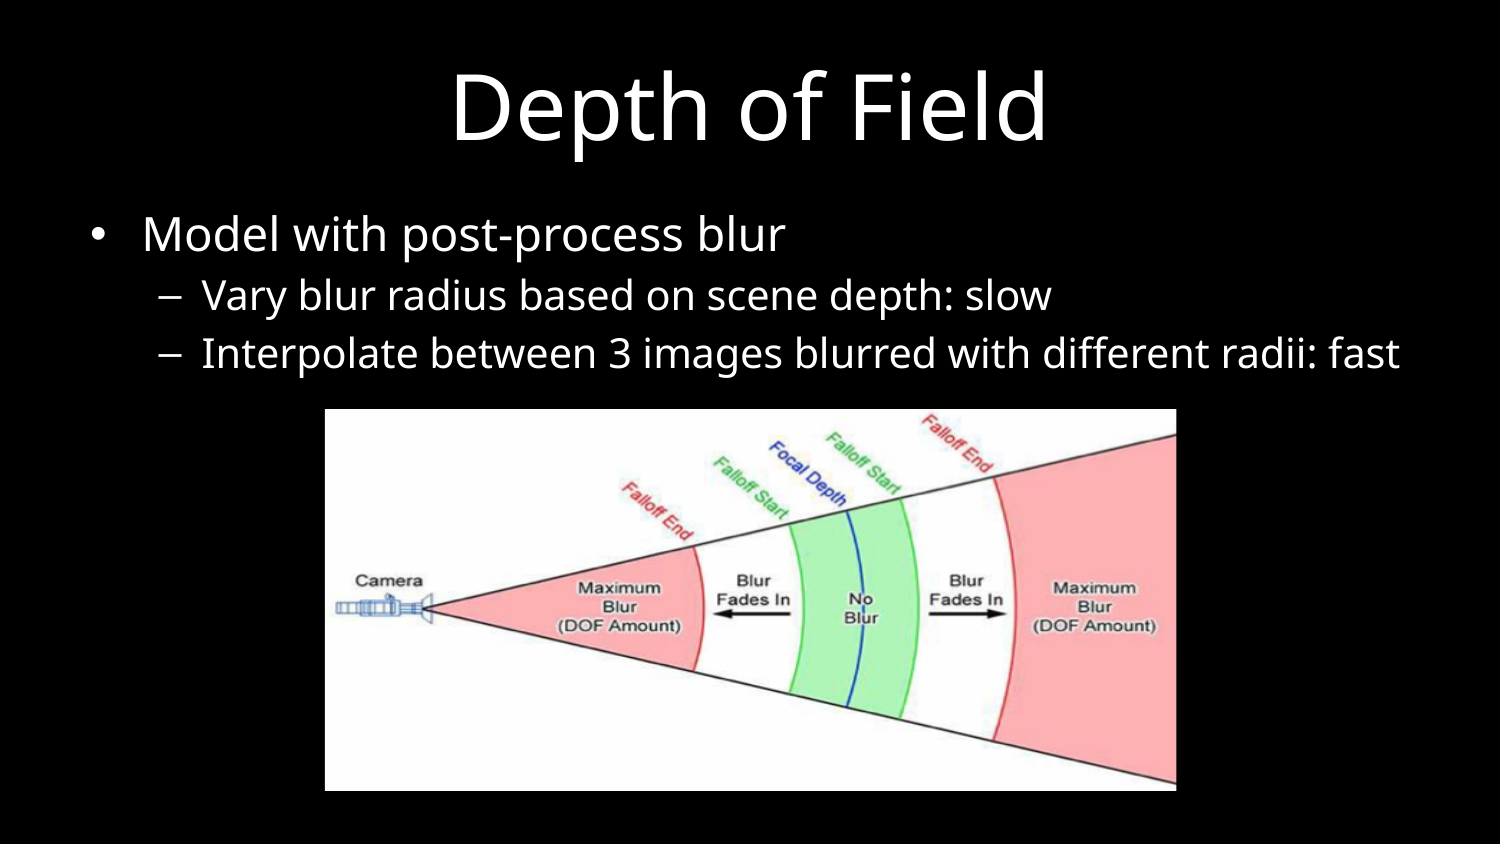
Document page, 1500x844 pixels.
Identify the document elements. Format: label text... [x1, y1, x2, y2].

text_box [324, 409, 1177, 791]
title Depth of Field [75, 33, 1425, 175]
list Model with post-process blur Vary blur radius based on scene depth: slow Interpolate between 3 images blurred with different radii: fast [75, 196, 1425, 428]
